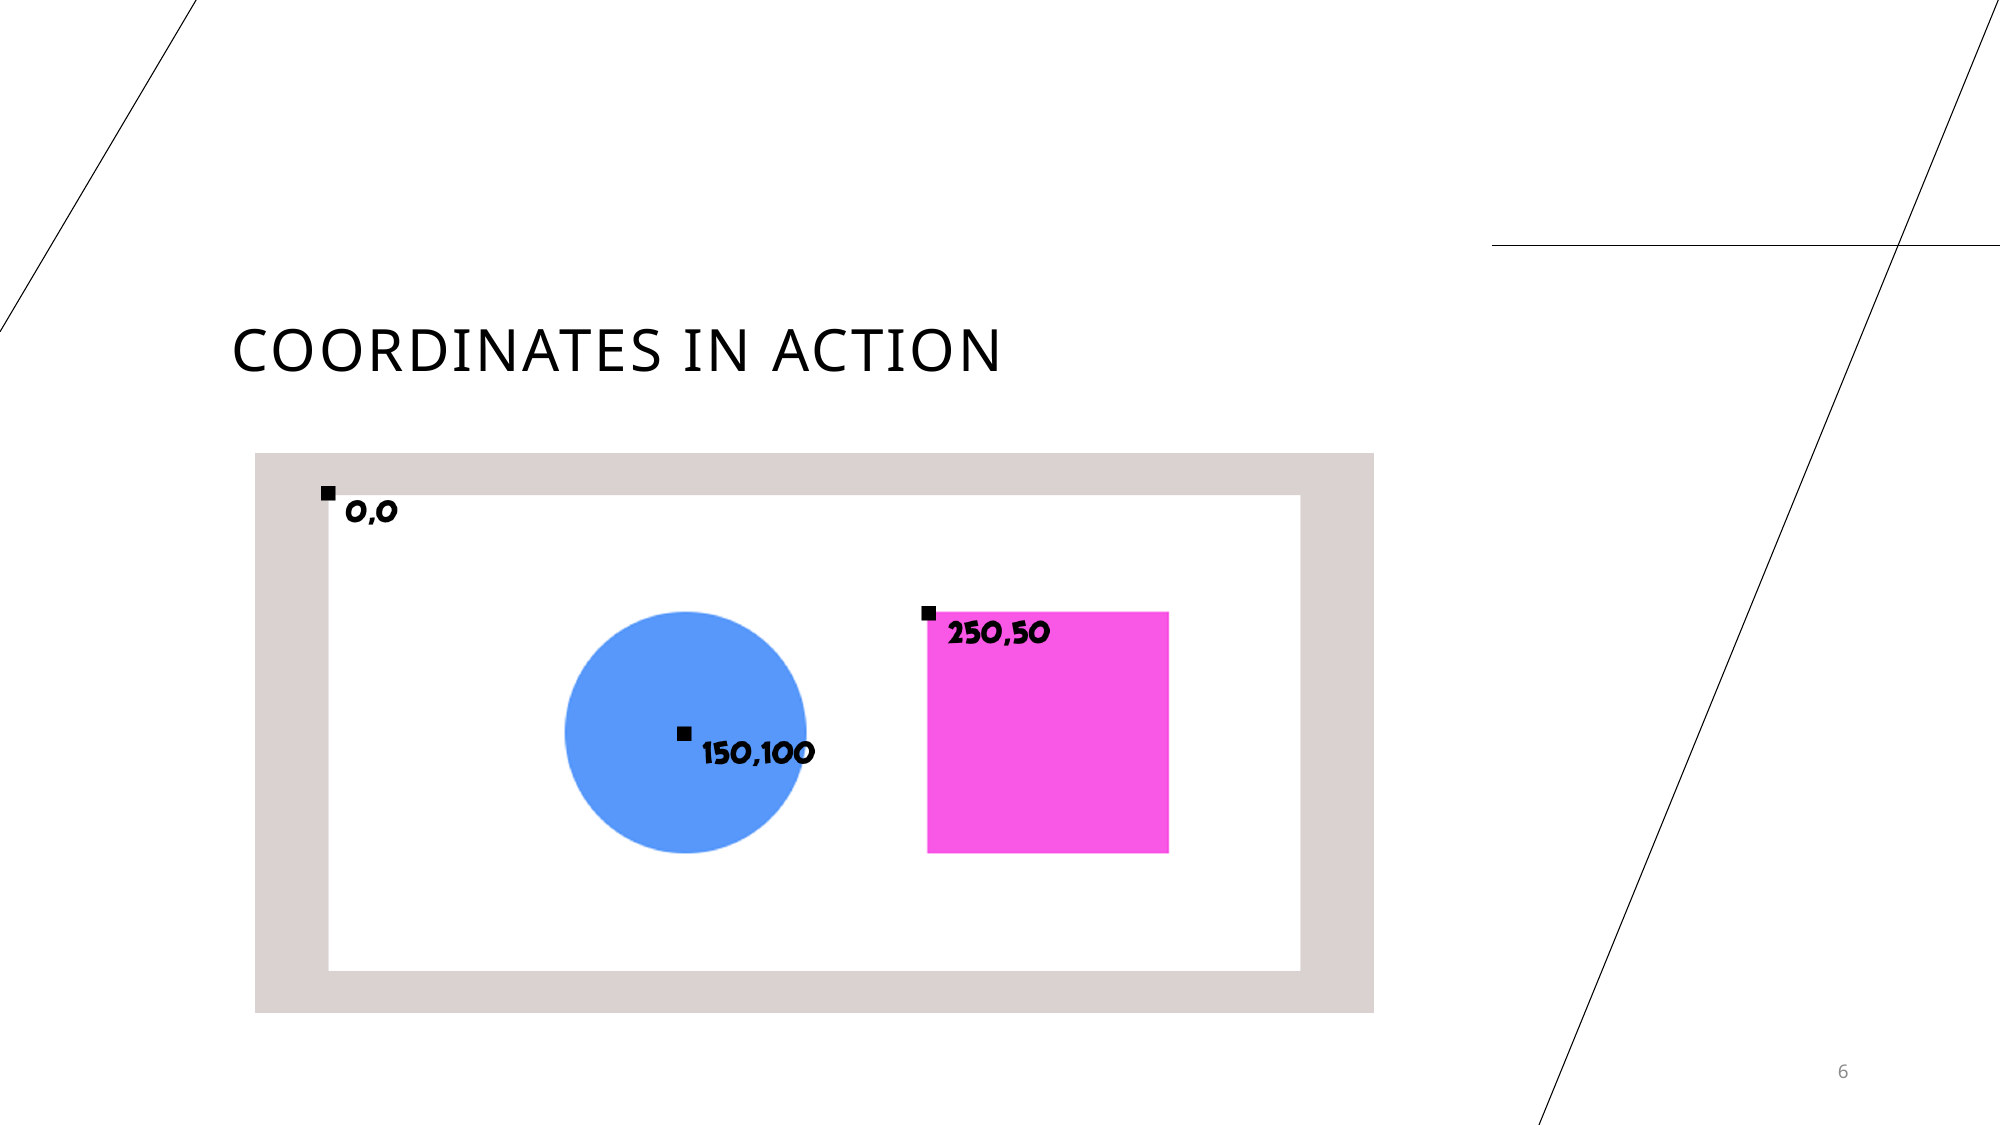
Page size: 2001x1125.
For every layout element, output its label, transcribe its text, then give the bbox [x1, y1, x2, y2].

slide_number 6 [1701, 1042, 1864, 1103]
title Coordinates in action [216, 43, 1413, 392]
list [255, 453, 1374, 1013]
